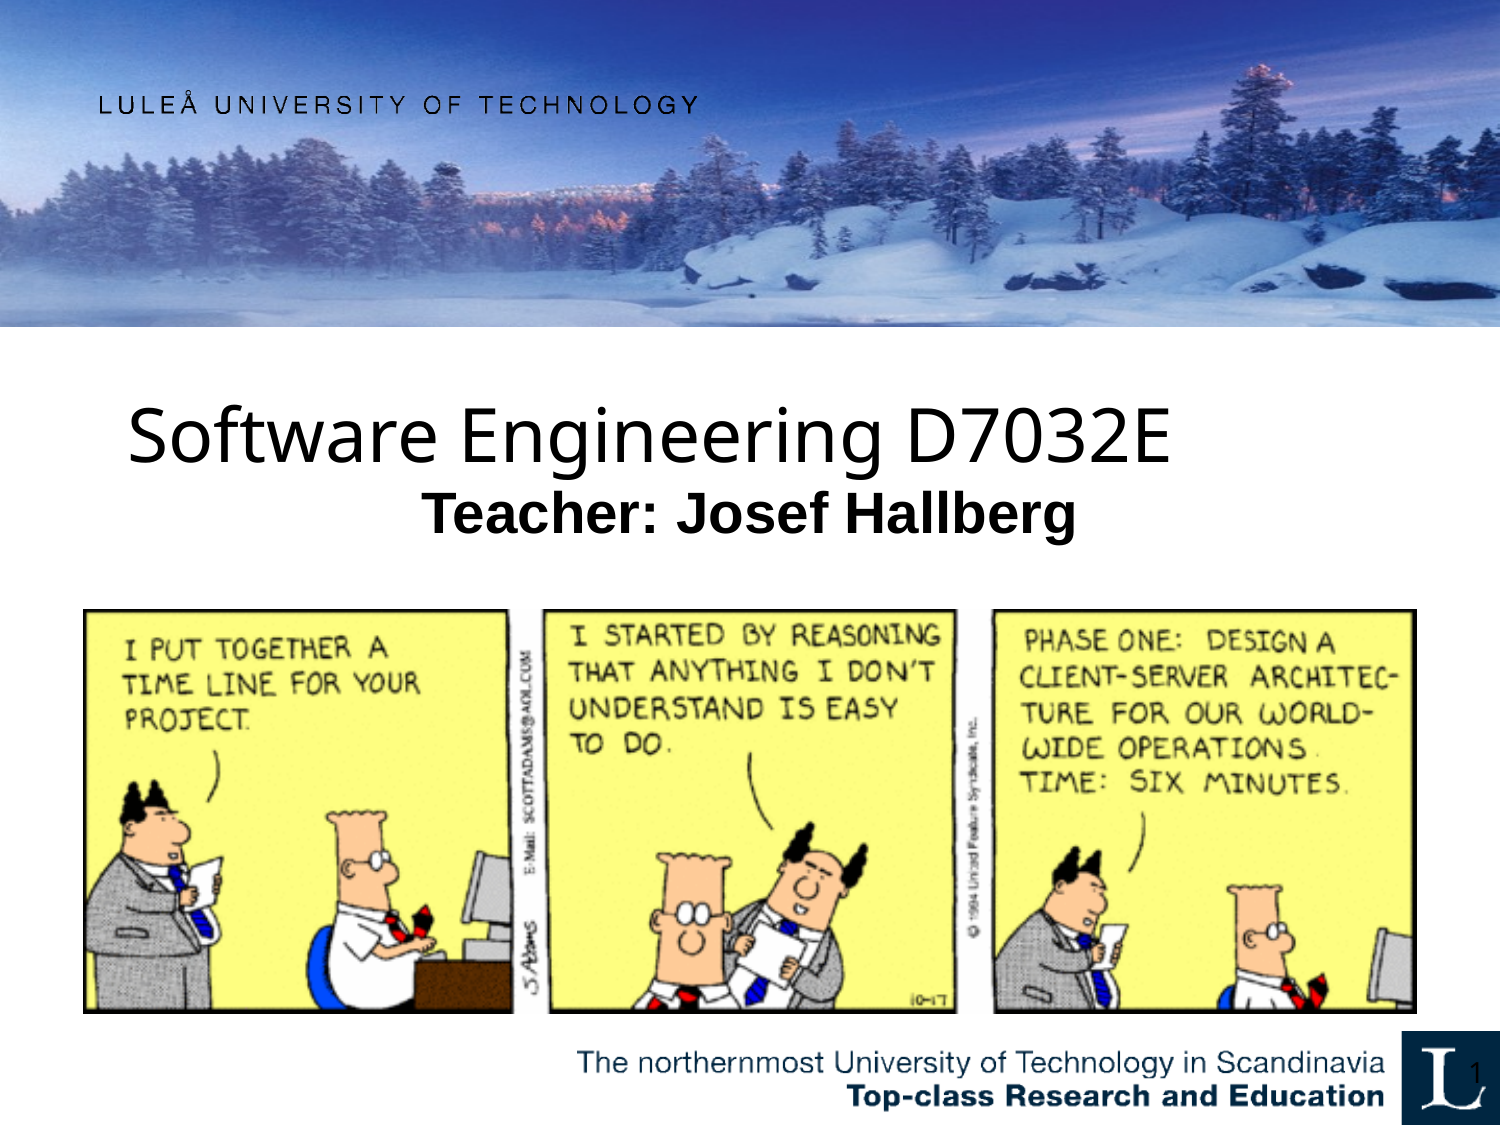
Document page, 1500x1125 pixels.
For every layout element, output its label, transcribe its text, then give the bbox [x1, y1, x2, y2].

picture [83, 609, 1417, 1014]
picture [0, 0, 1500, 327]
title Software Engineering D7032E [111, 278, 1388, 587]
subtitle Teacher: Josef Hallberg [225, 467, 1275, 607]
picture [577, 1031, 1500, 1125]
slide_number 1 [1149, 1046, 1500, 1125]
